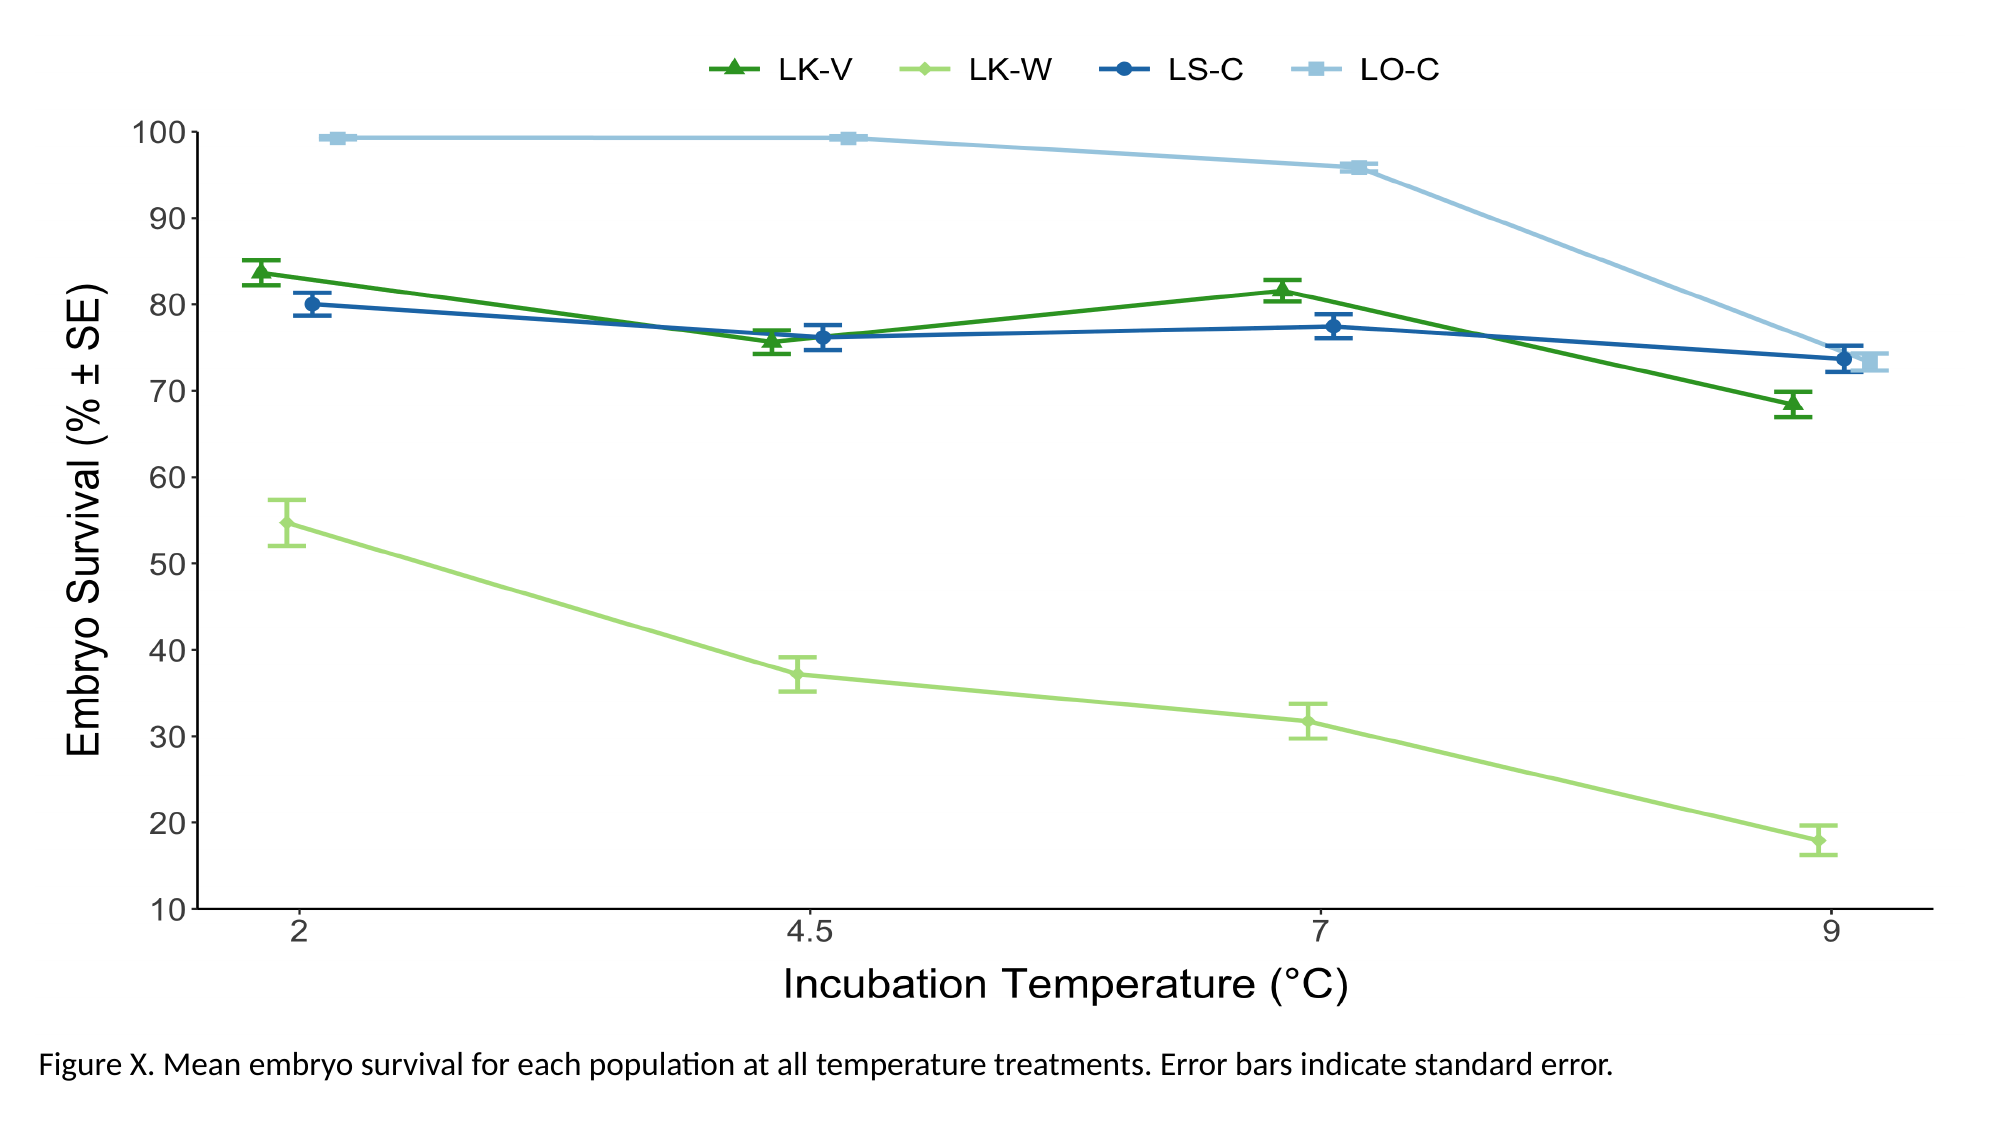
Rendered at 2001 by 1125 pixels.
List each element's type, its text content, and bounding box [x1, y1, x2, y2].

text_box Figure X. Mean embryo survival for each population at all temperature treatments. Error bars indicate standard error. [23, 1034, 1984, 1090]
picture [35, 0, 1965, 1035]
